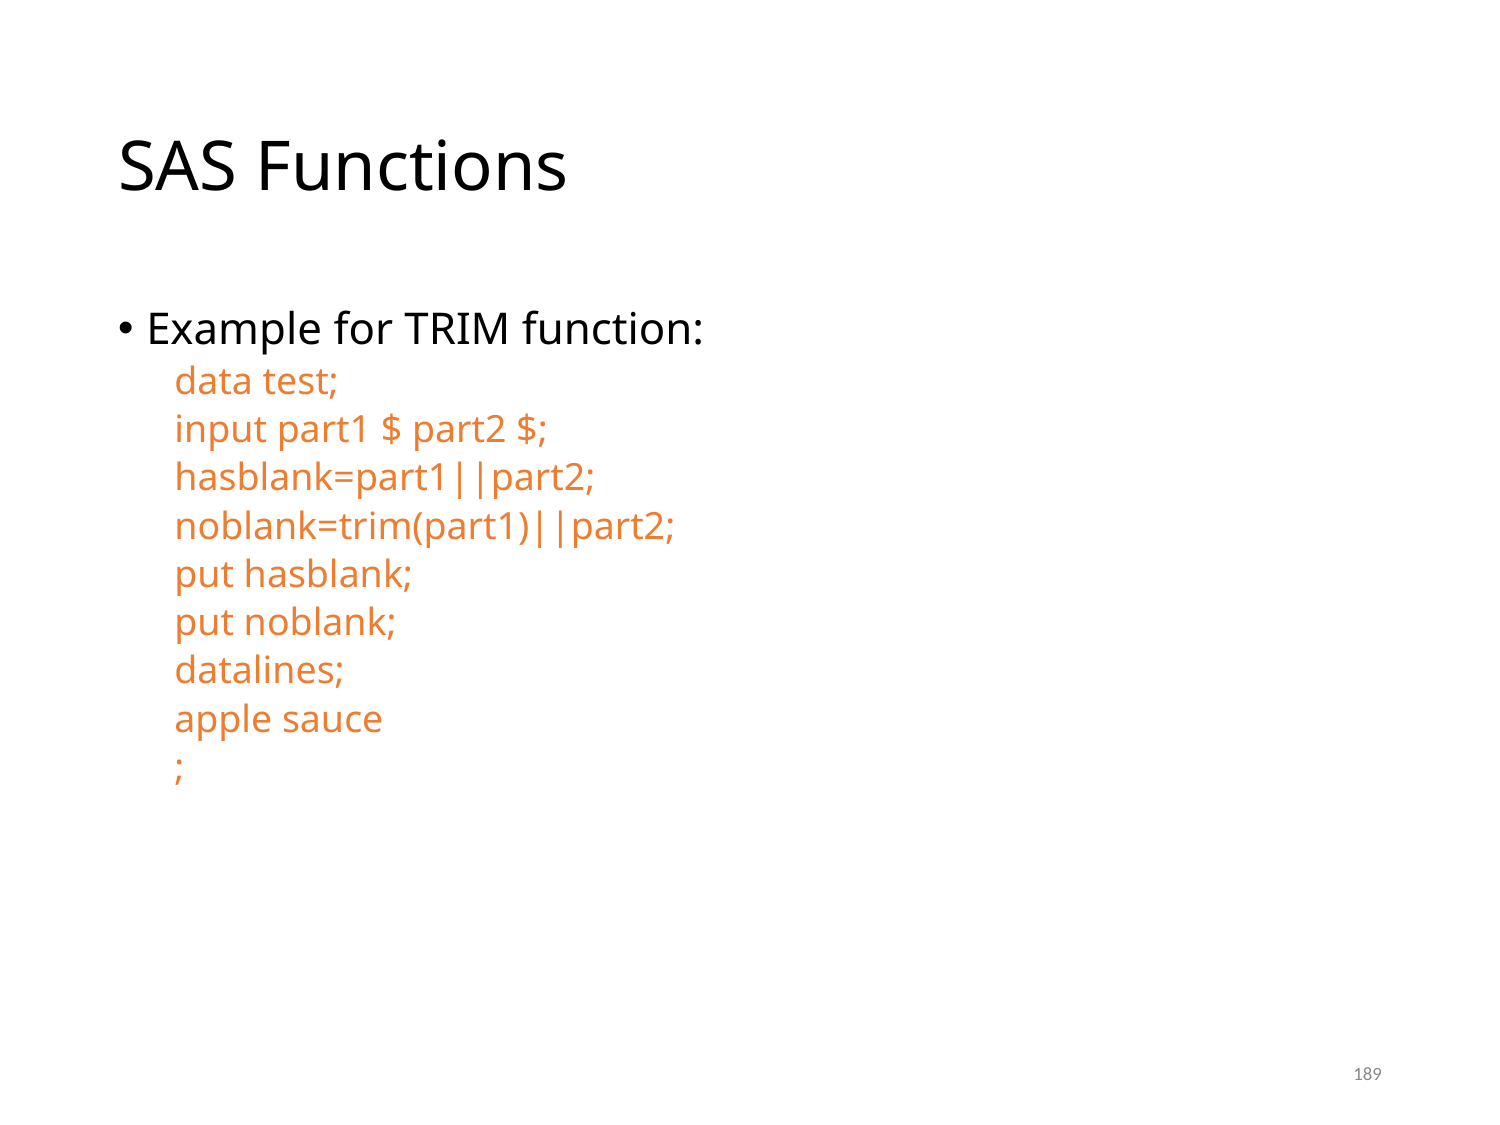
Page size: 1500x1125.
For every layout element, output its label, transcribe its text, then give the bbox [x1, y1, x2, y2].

title SAS Functions [103, 59, 1397, 278]
list Example for TRIM function: data test; input part1 $ part2 $; hasblank=part1||part2; noblank=trim(part1)||part2; put hasblank; put noblank; datalines; apple sauce ; [103, 299, 1397, 1014]
slide_number 189 [1059, 1042, 1397, 1103]
